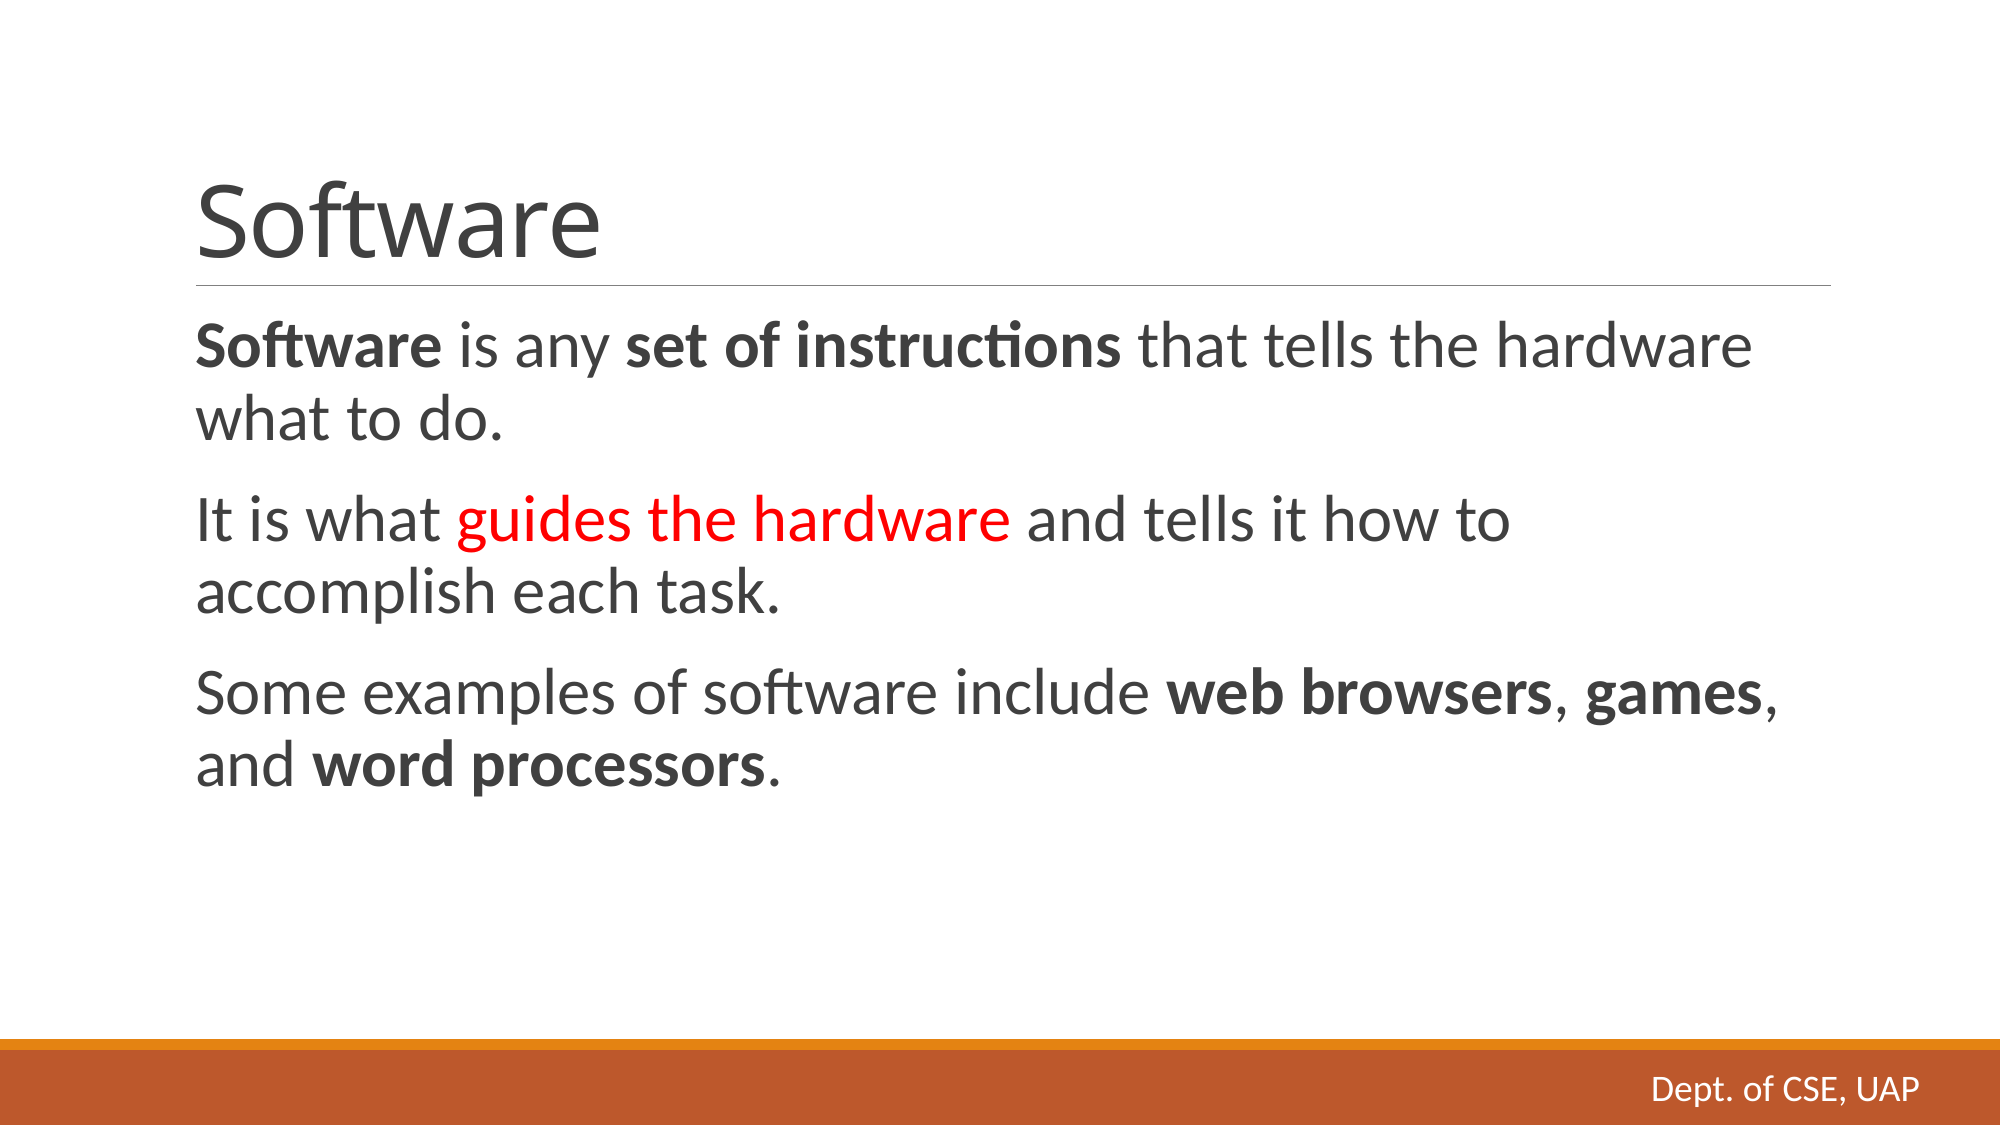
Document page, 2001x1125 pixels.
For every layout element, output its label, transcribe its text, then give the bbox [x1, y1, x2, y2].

text_box Dept. of CSE, UAP [1636, 1056, 1936, 1117]
title Software [180, 47, 1830, 285]
list Software is any set of instructions that tells the hardware what to do. It is what guides the hardware and tells it how to accomplish each task. Some examples of software include web browsers, games, and word processors. [180, 302, 1830, 1025]
